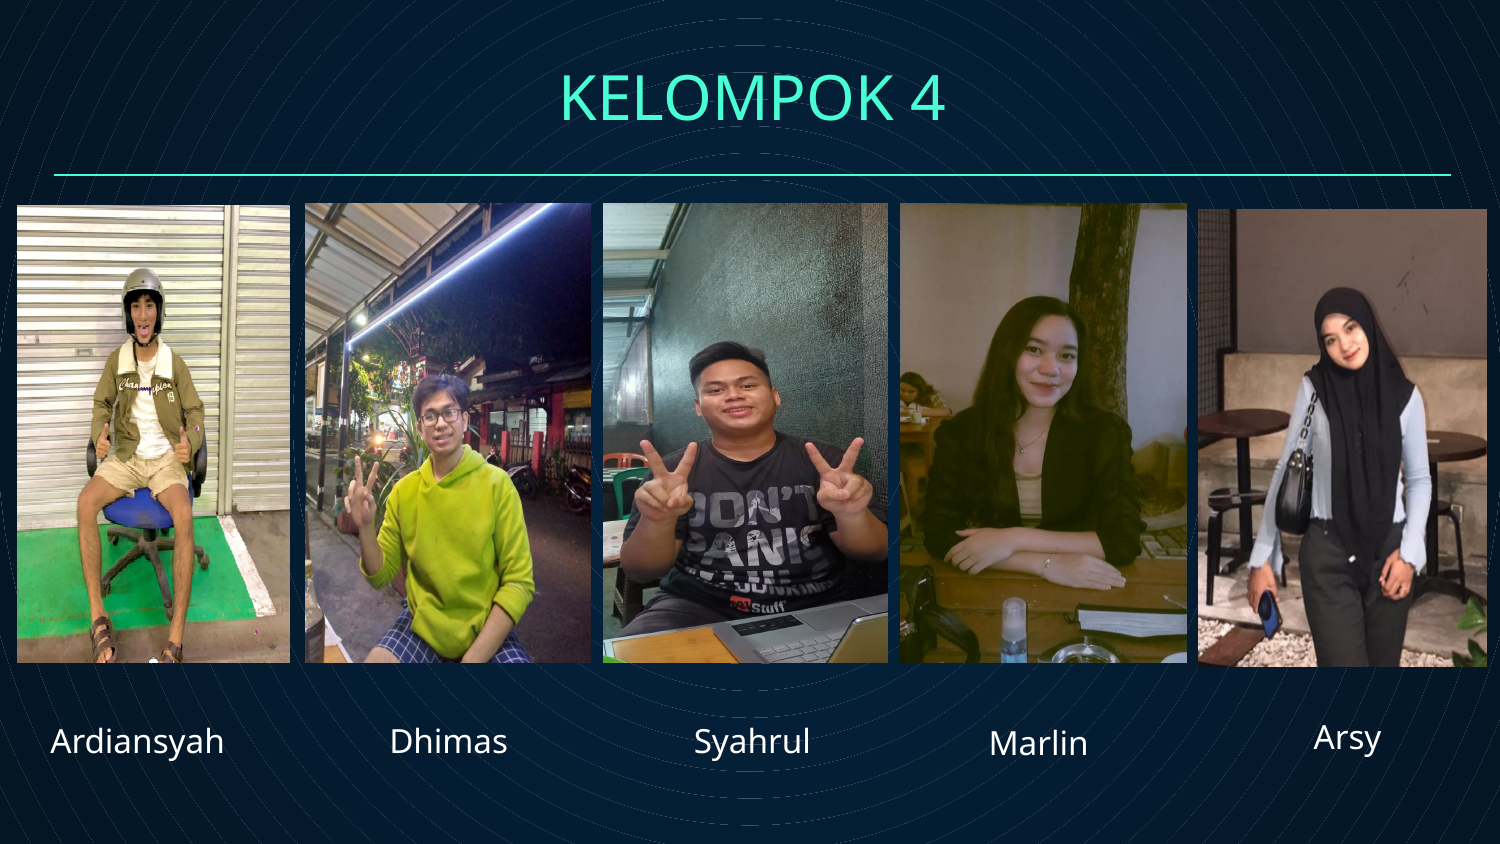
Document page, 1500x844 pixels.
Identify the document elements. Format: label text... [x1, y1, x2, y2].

title Syahrul [609, 705, 896, 774]
text_box Arsy [1204, 701, 1491, 770]
title Ardiansyah [0, 705, 277, 790]
picture [17, 205, 290, 663]
text_box Marlin [895, 706, 1182, 776]
picture [304, 203, 591, 663]
picture [899, 203, 1187, 663]
picture [1198, 209, 1487, 668]
title Dhimas [311, 705, 587, 802]
picture [602, 203, 889, 663]
title KELOMPOK 4 [359, 60, 1146, 149]
